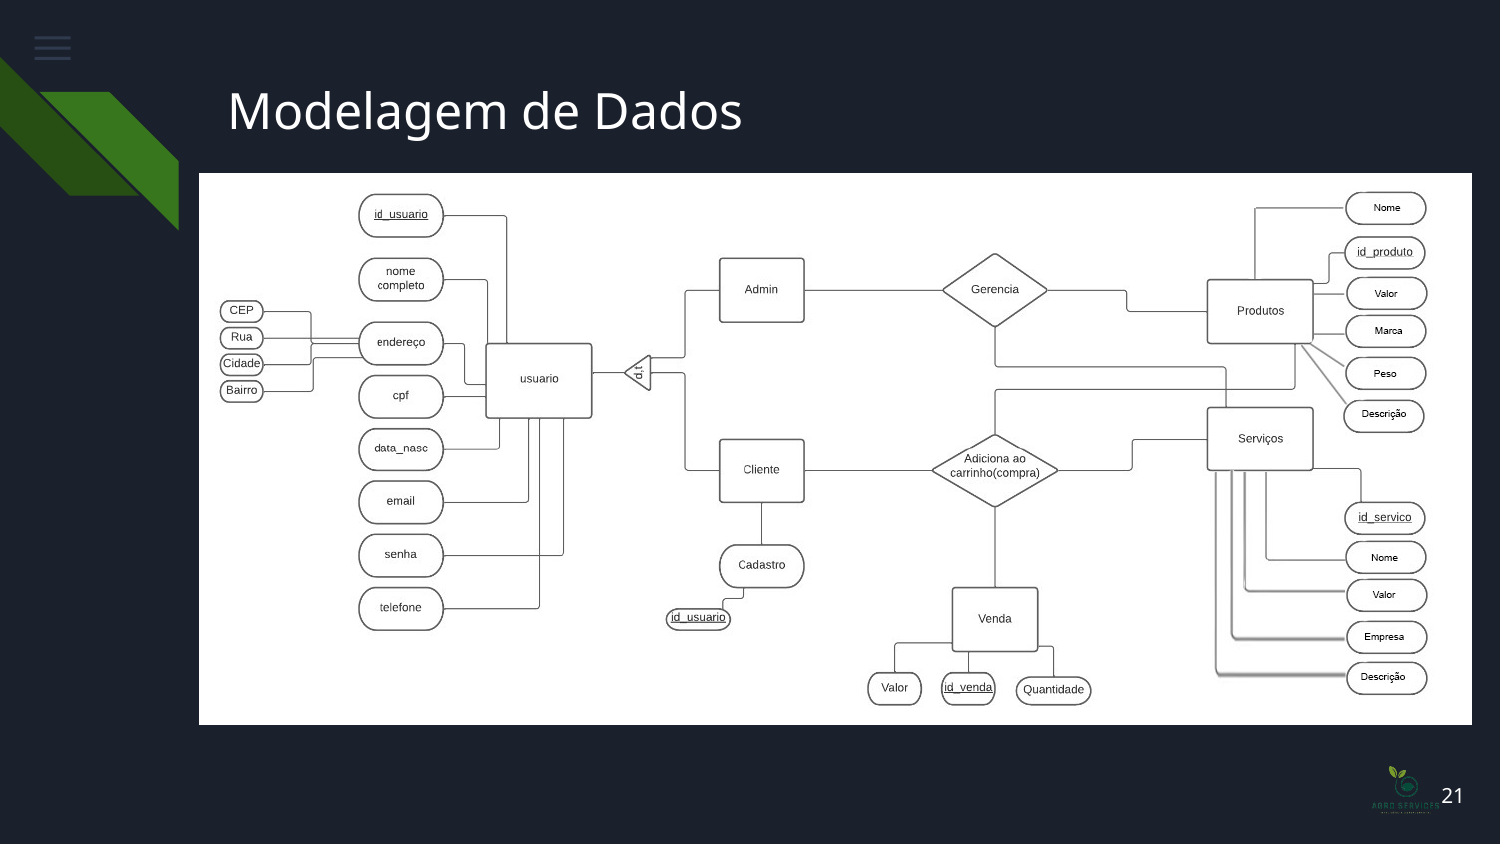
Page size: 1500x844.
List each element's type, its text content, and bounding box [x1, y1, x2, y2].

slide_number ‹#› [1389, 764, 1480, 830]
picture [199, 173, 1472, 726]
title Modelagem de Dados [212, 64, 1368, 172]
picture [1370, 764, 1440, 815]
